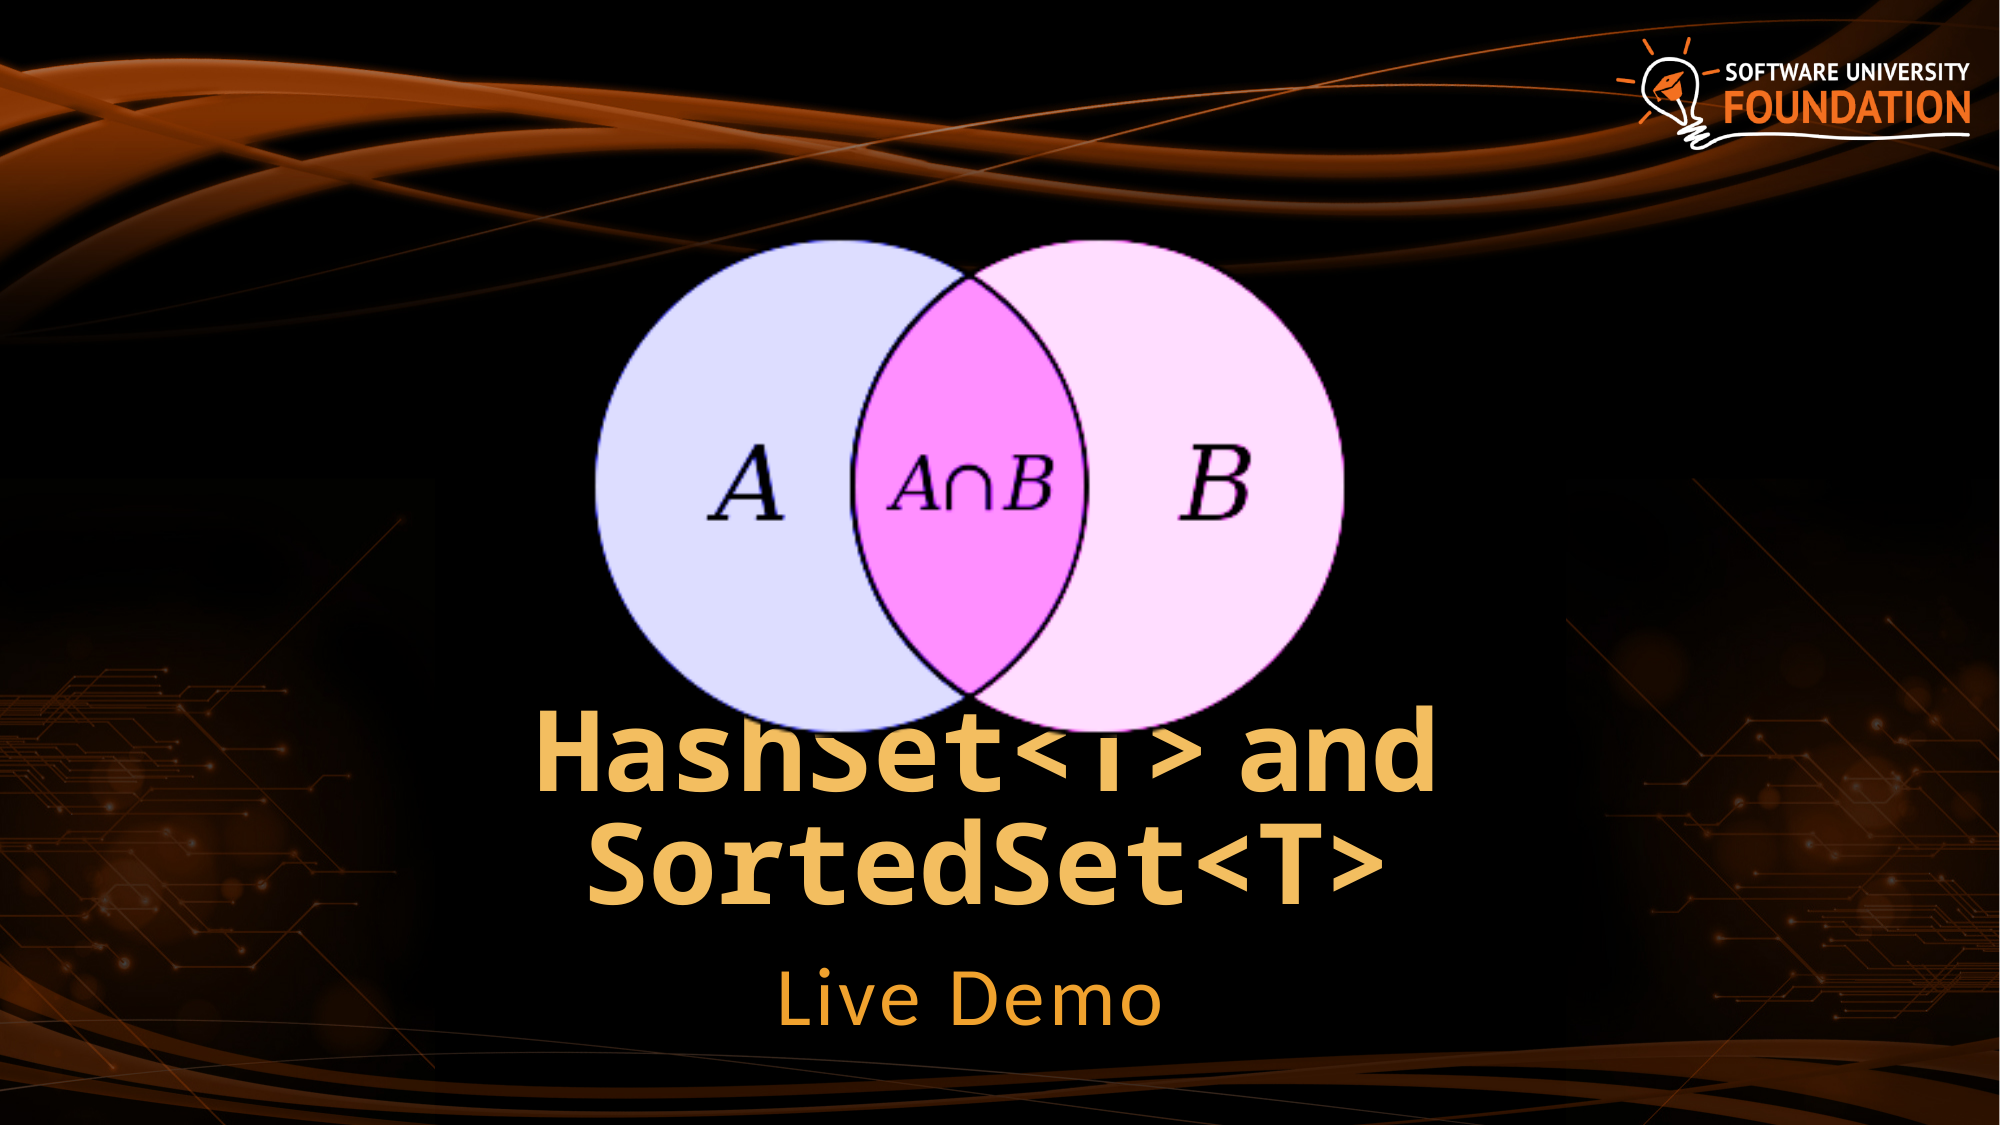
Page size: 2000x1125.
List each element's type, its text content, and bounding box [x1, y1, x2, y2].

picture [0, 0, 2000, 1125]
list Live Demo [237, 931, 1704, 1046]
title HashSet<T> and SortedSet<T> [149, 690, 1825, 1046]
